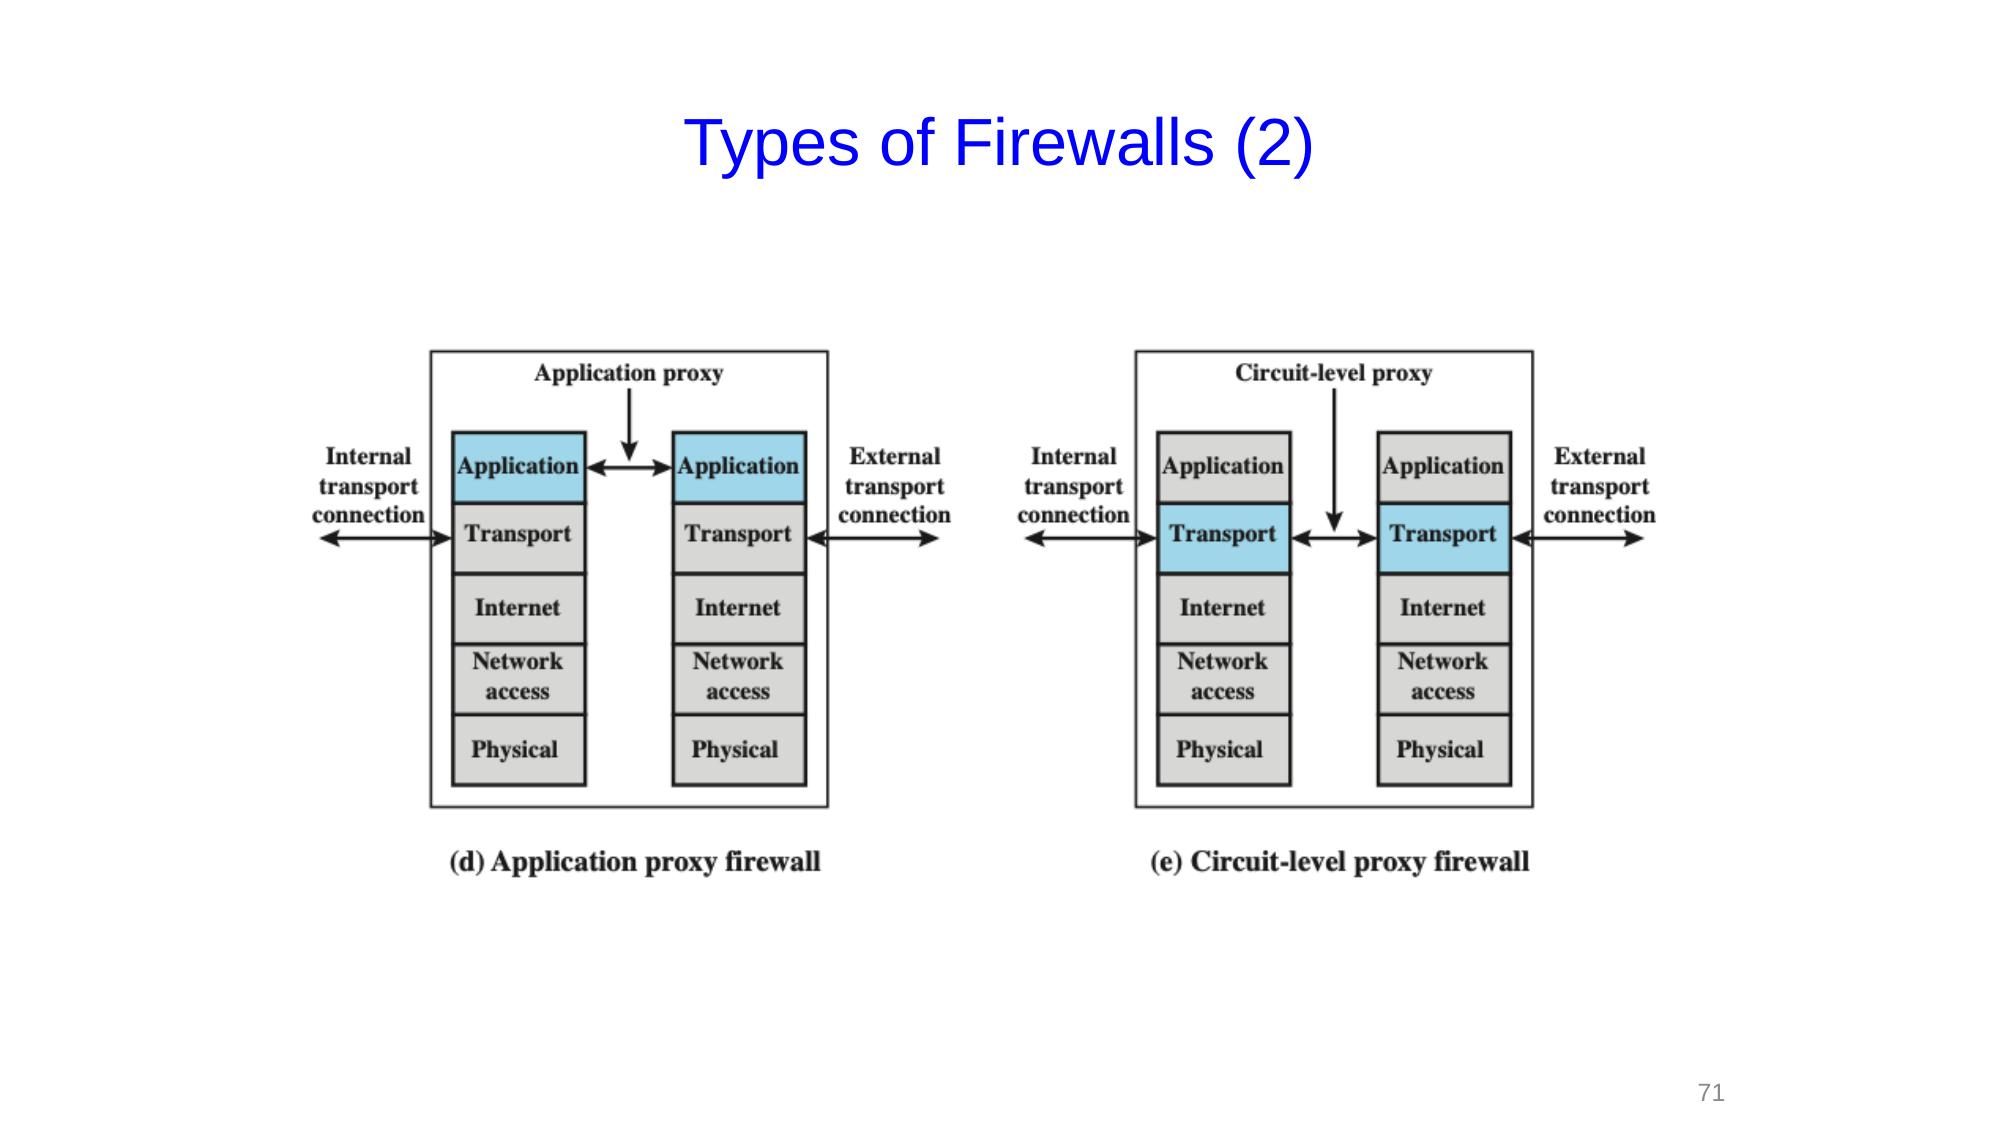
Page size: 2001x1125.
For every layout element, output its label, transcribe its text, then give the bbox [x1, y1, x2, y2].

title Types of Firewalls (2) [99, 45, 1900, 233]
picture [292, 320, 1676, 899]
slide_number 71 [1638, 1080, 1741, 1103]
